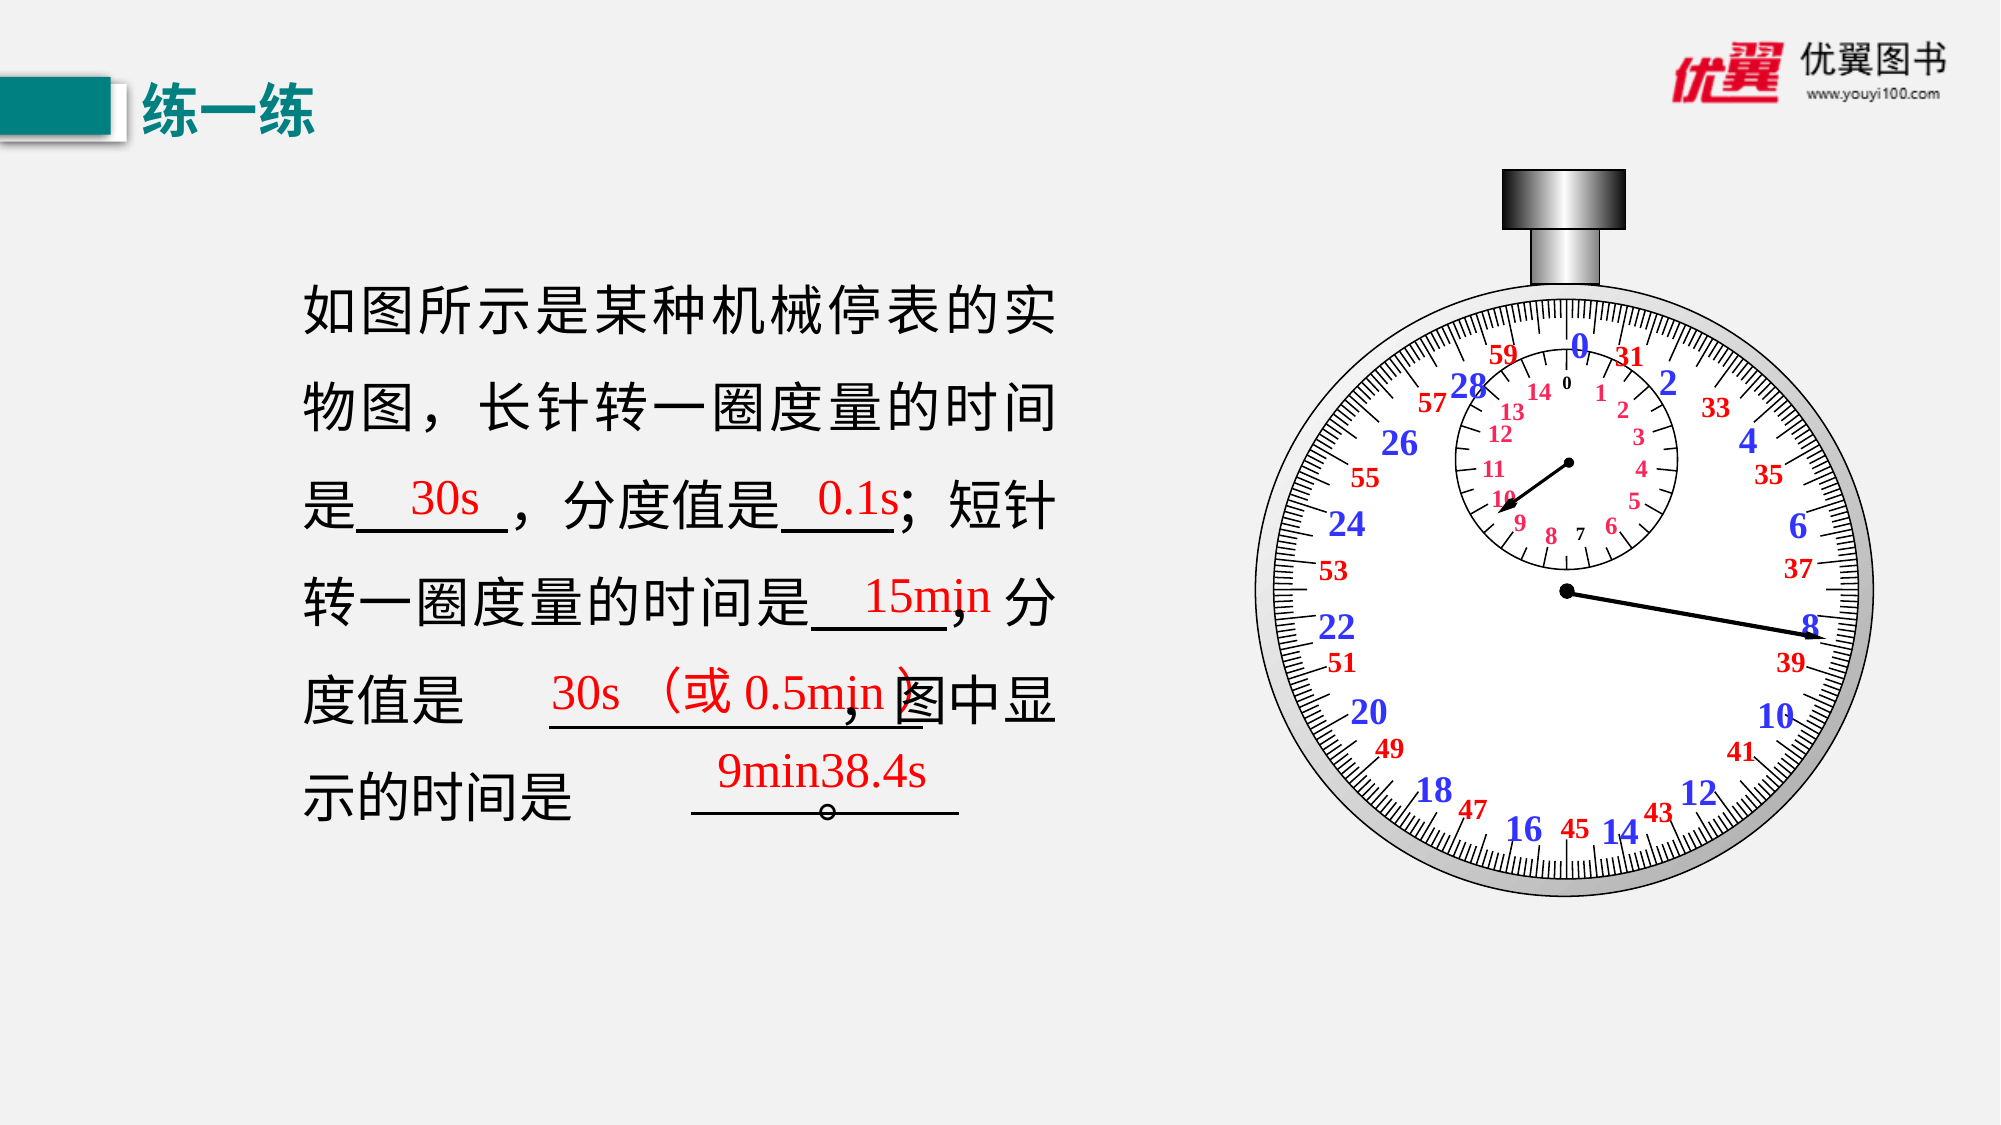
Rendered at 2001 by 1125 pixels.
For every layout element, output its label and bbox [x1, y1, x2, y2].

picture [0, 0, 2001, 1125]
text_box [287, 236, 1073, 837]
text_box [1255, 170, 1874, 897]
text_box [0, 66, 811, 153]
